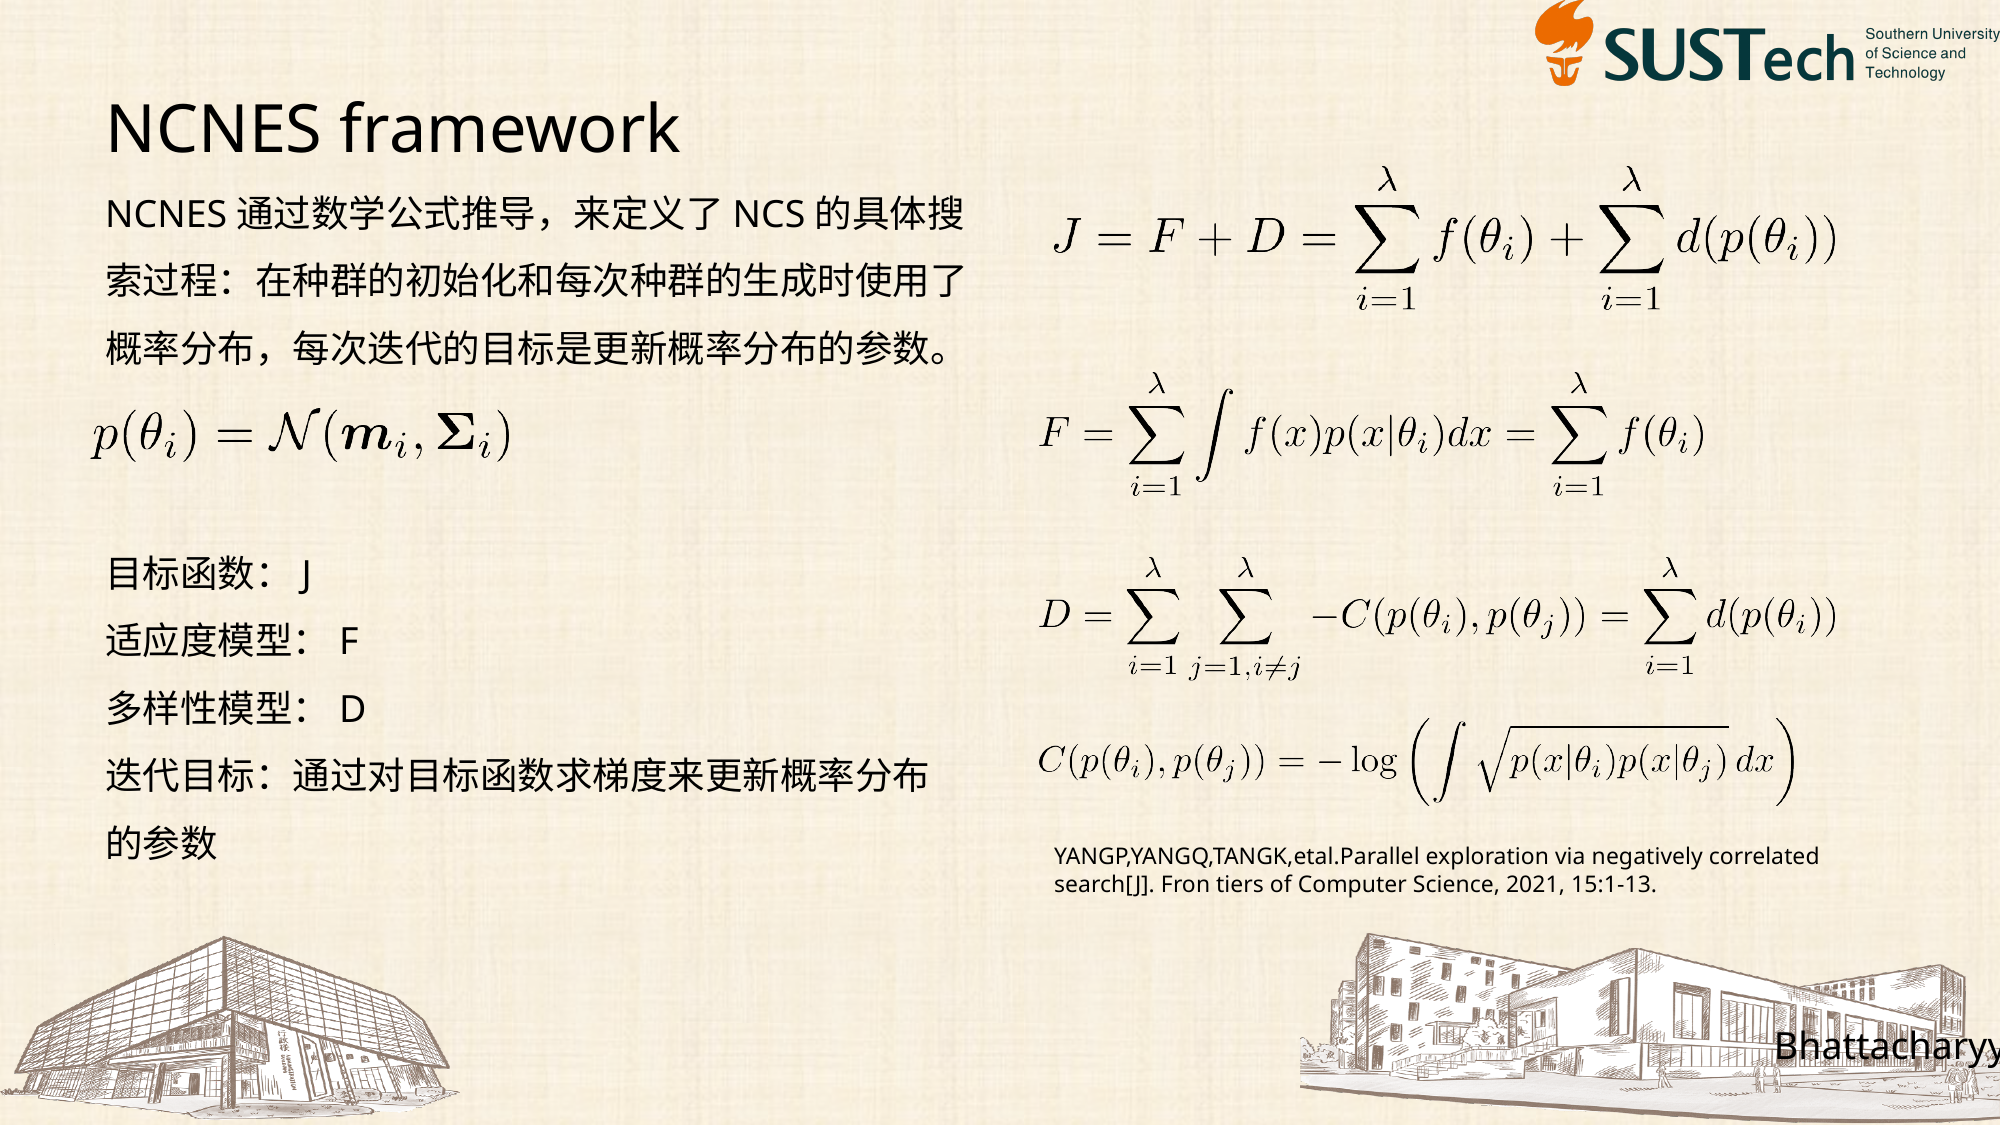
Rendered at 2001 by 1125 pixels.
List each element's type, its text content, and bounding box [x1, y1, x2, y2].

text_box NCNES通过数学公式推导，来定义了NCS的具体搜索过程：在种群的初始化和每次种群的生成时使用了概率分布，每次迭代的目标是更新概率分布的参数。 [90, 160, 1000, 352]
picture [1053, 166, 1835, 310]
text_box YANGP,YANGQ,TANGK,etal.Parallel exploration via negatively correlated search[J]. Fron tiers of Computer Science, 2021, 15:1-13. [1039, 834, 1906, 905]
text_box NCNES framework [90, 78, 1000, 160]
text_box 目标函数：J 适应度模型：F 多样性模型：D 迭代目标：通过对目标函数求梯度来更新概率分布的参数 [90, 519, 982, 872]
picture [1039, 718, 1794, 807]
picture [1039, 372, 1703, 496]
picture [1535, 0, 2000, 86]
picture [1039, 557, 1835, 681]
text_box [0, 933, 460, 1125]
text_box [1299, 933, 2000, 1125]
picture [90, 408, 509, 462]
